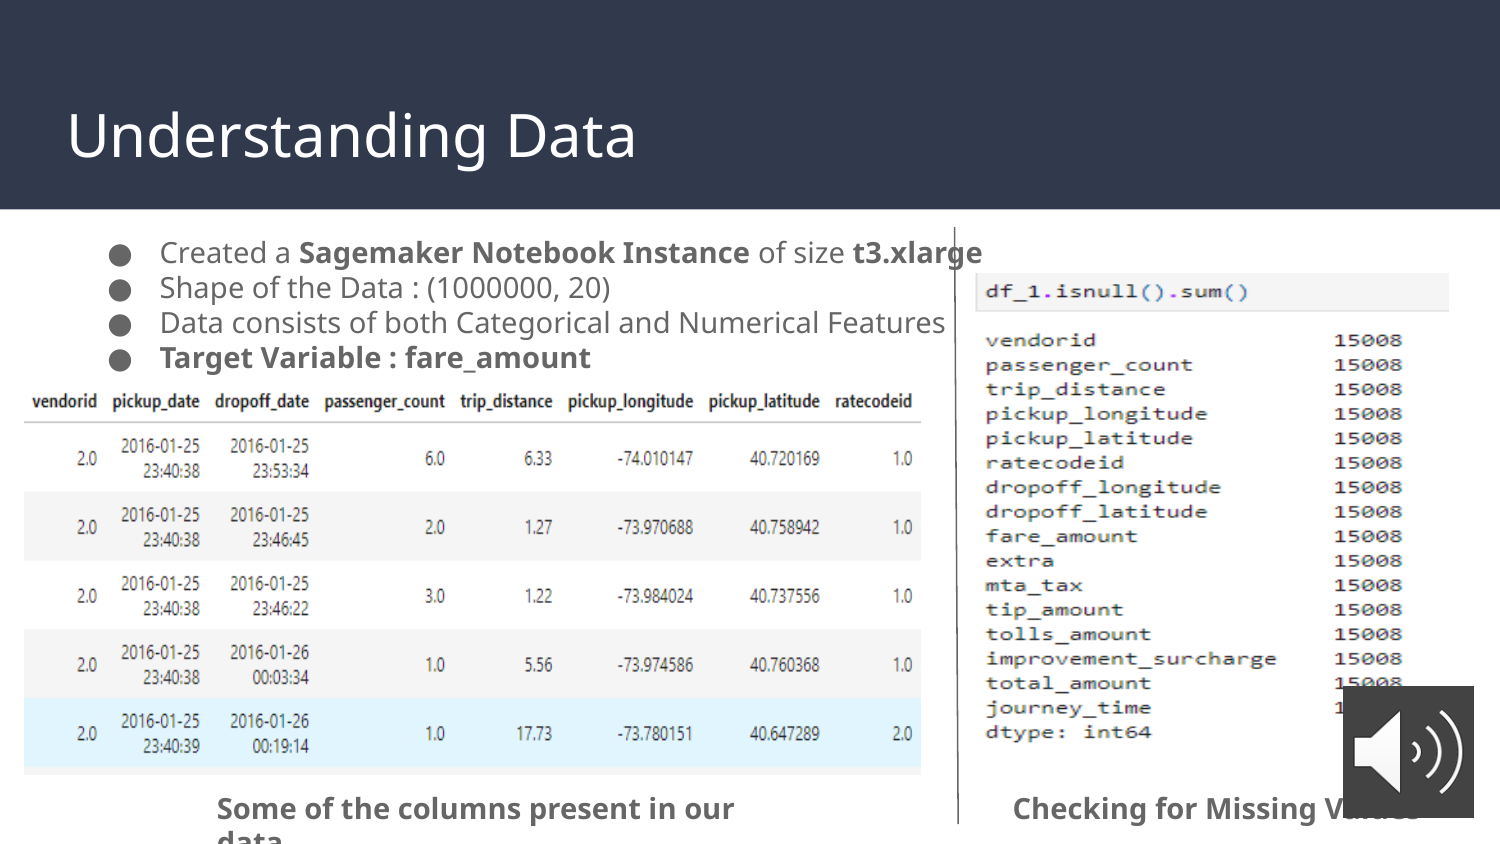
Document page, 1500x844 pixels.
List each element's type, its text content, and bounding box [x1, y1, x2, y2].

text_box Created a Sagemaker Notebook Instance of size t3.xlarge Shape of the Data : (1000000, 20) Data consists of both Categorical and Numerical Features Target Variable : fare_amount [69, 219, 1100, 390]
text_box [954, 226, 959, 825]
text_box Checking for Missing Values [997, 774, 1461, 840]
text_box Some of the columns present in our data [201, 785, 787, 844]
picture [973, 273, 1476, 819]
picture [24, 380, 921, 776]
title Understanding Data [51, 82, 1449, 185]
